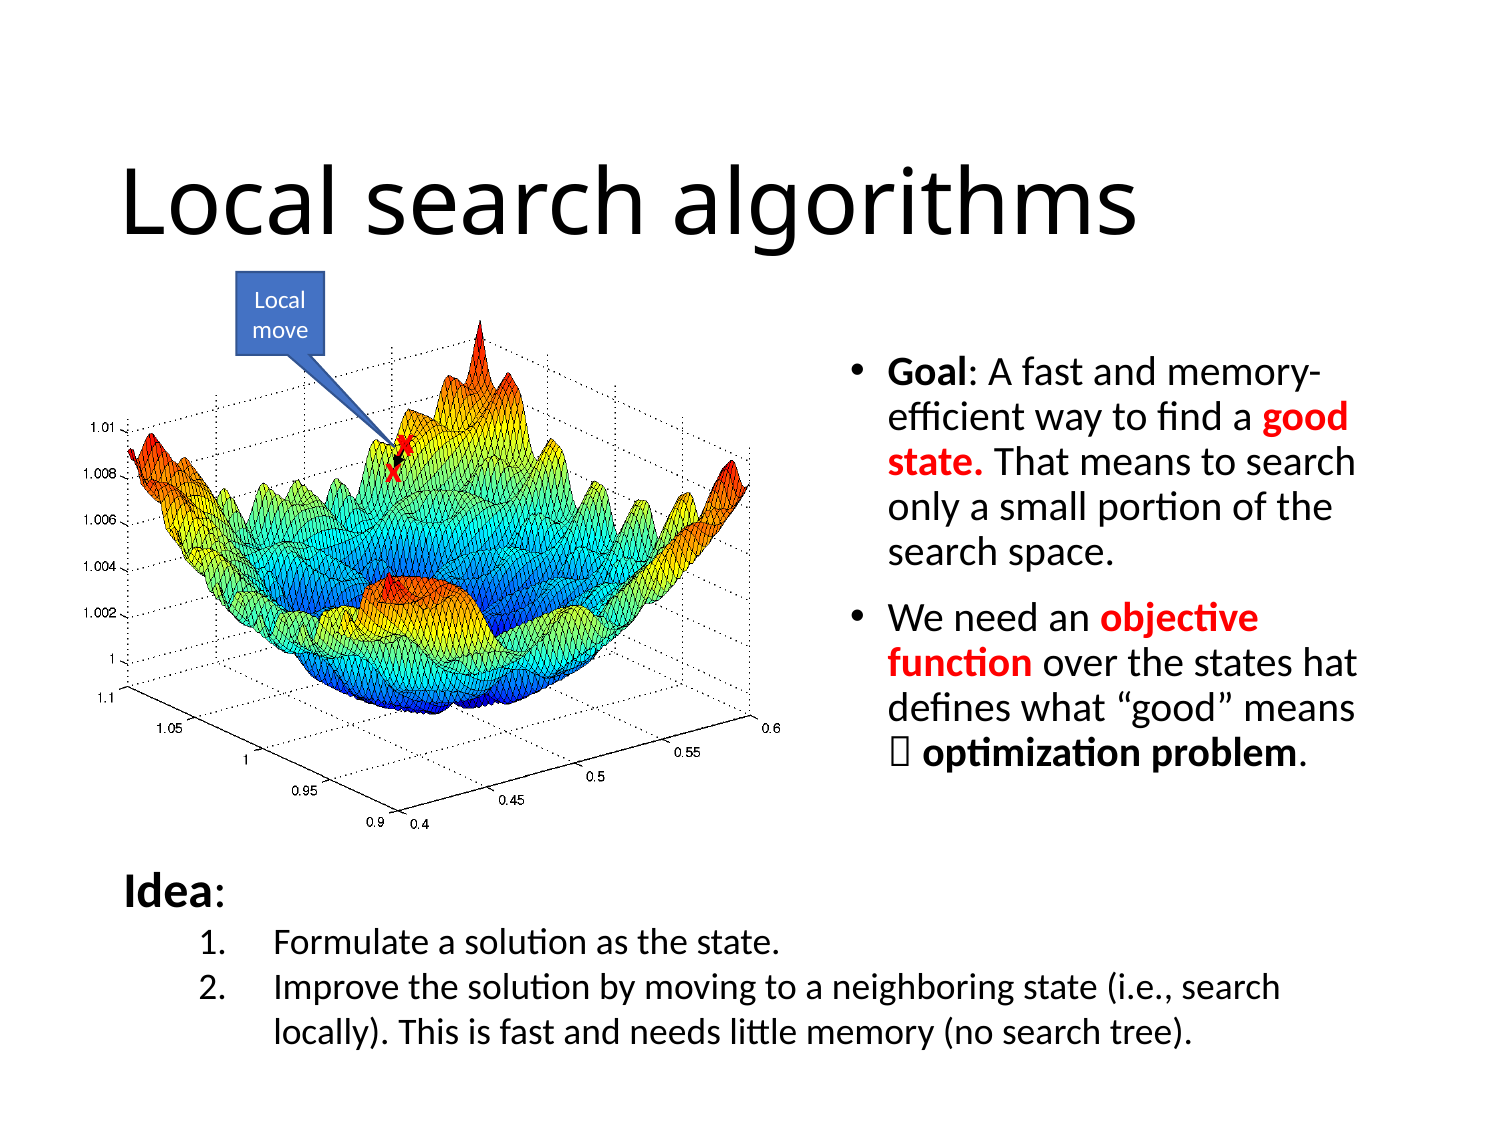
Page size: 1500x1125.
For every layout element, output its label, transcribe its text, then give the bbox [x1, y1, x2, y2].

text_box Idea: Formulate a solution as the state. Improve the solution by moving to a neighboring state (i.e., search locally). This is fast and needs little memory (no search tree). [108, 849, 1413, 1060]
text_box Local move [235, 270, 326, 274]
list Goal: A fast and memory-efficient way to find a good state. That means to search only a small portion of the search space. We need an objective function over the states hat defines what “good” means  optimization problem. [835, 236, 1413, 849]
title Local search algorithms [103, 96, 1397, 314]
picture [49, 274, 818, 876]
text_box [393, 443, 407, 468]
